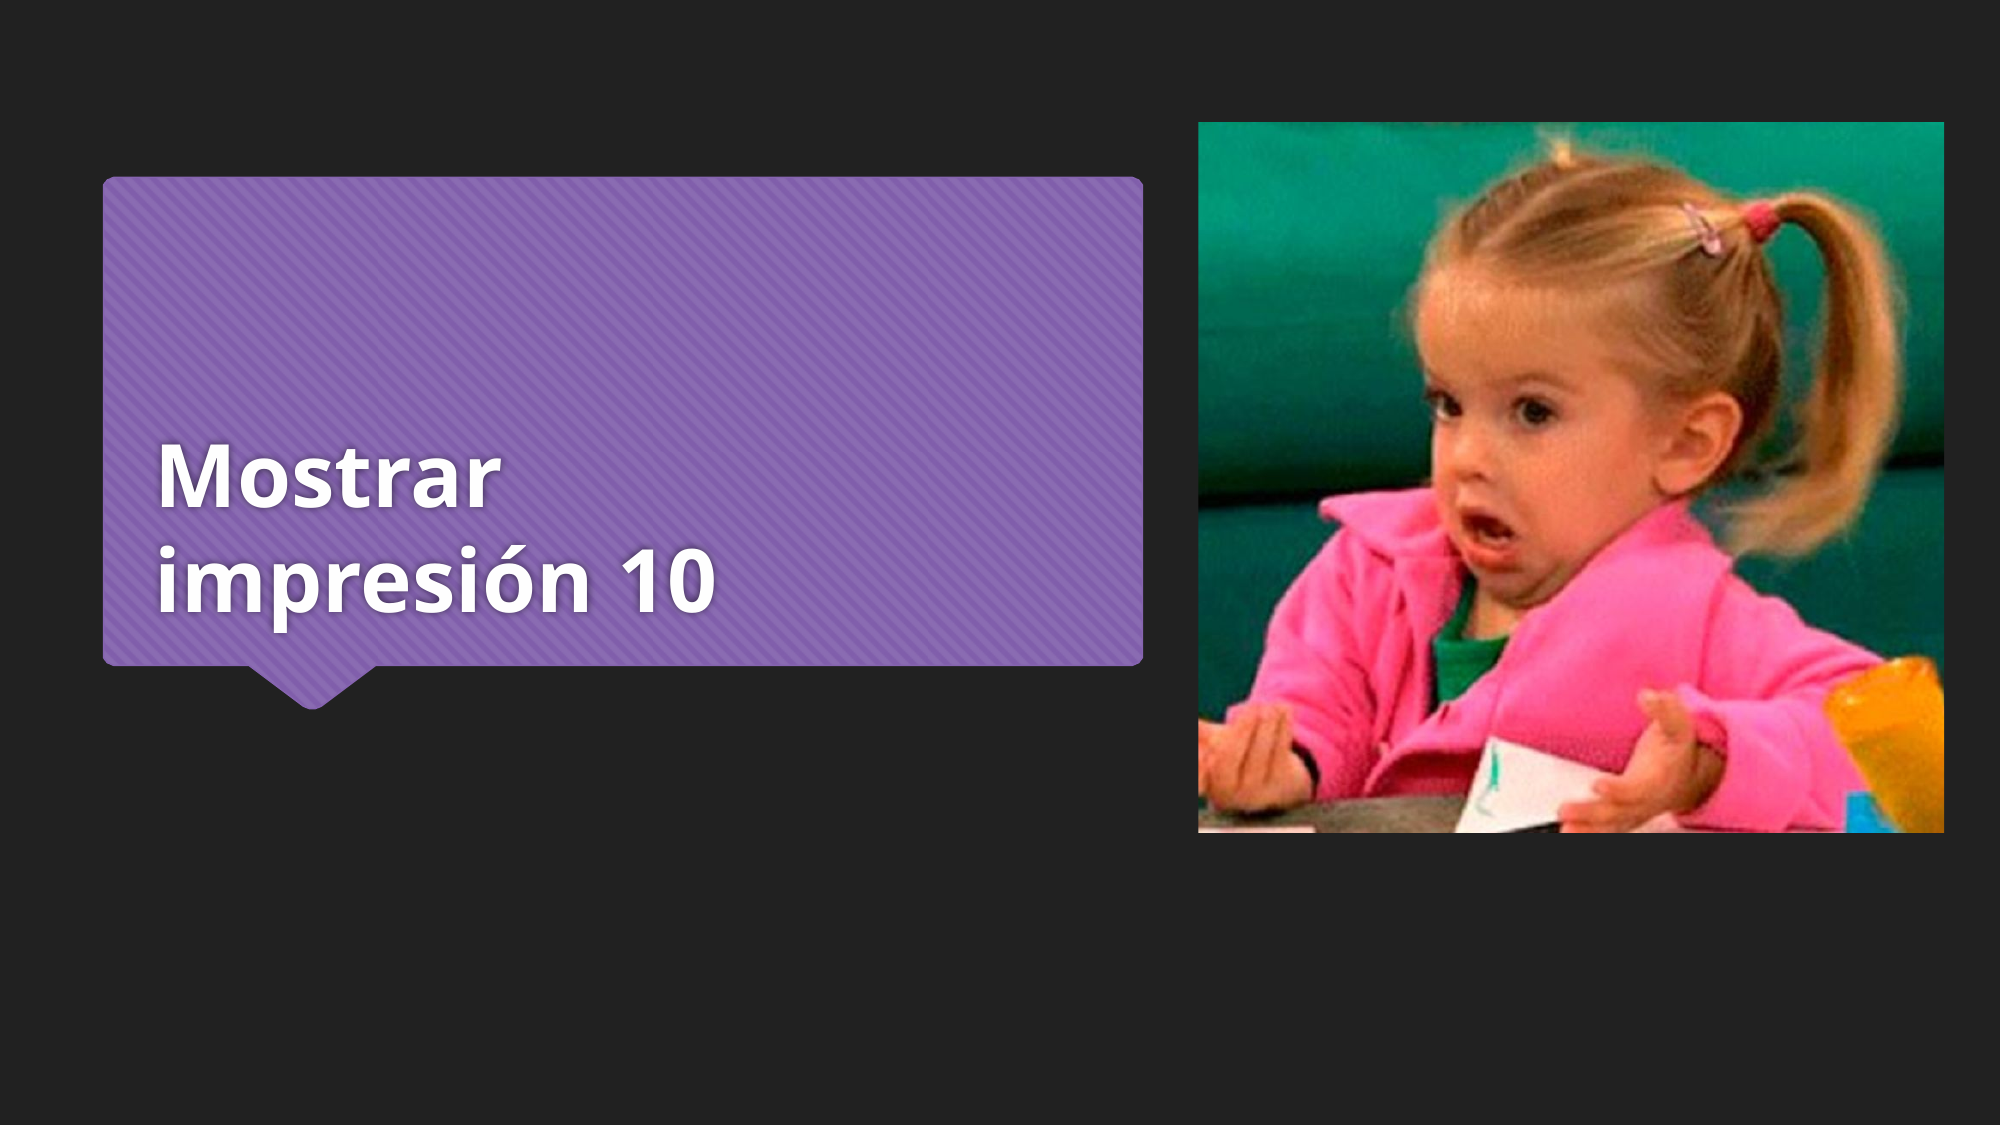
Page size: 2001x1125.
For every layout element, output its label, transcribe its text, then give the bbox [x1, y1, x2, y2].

picture [1198, 122, 1945, 833]
title Mostrar impresión 10 [139, 203, 1107, 638]
